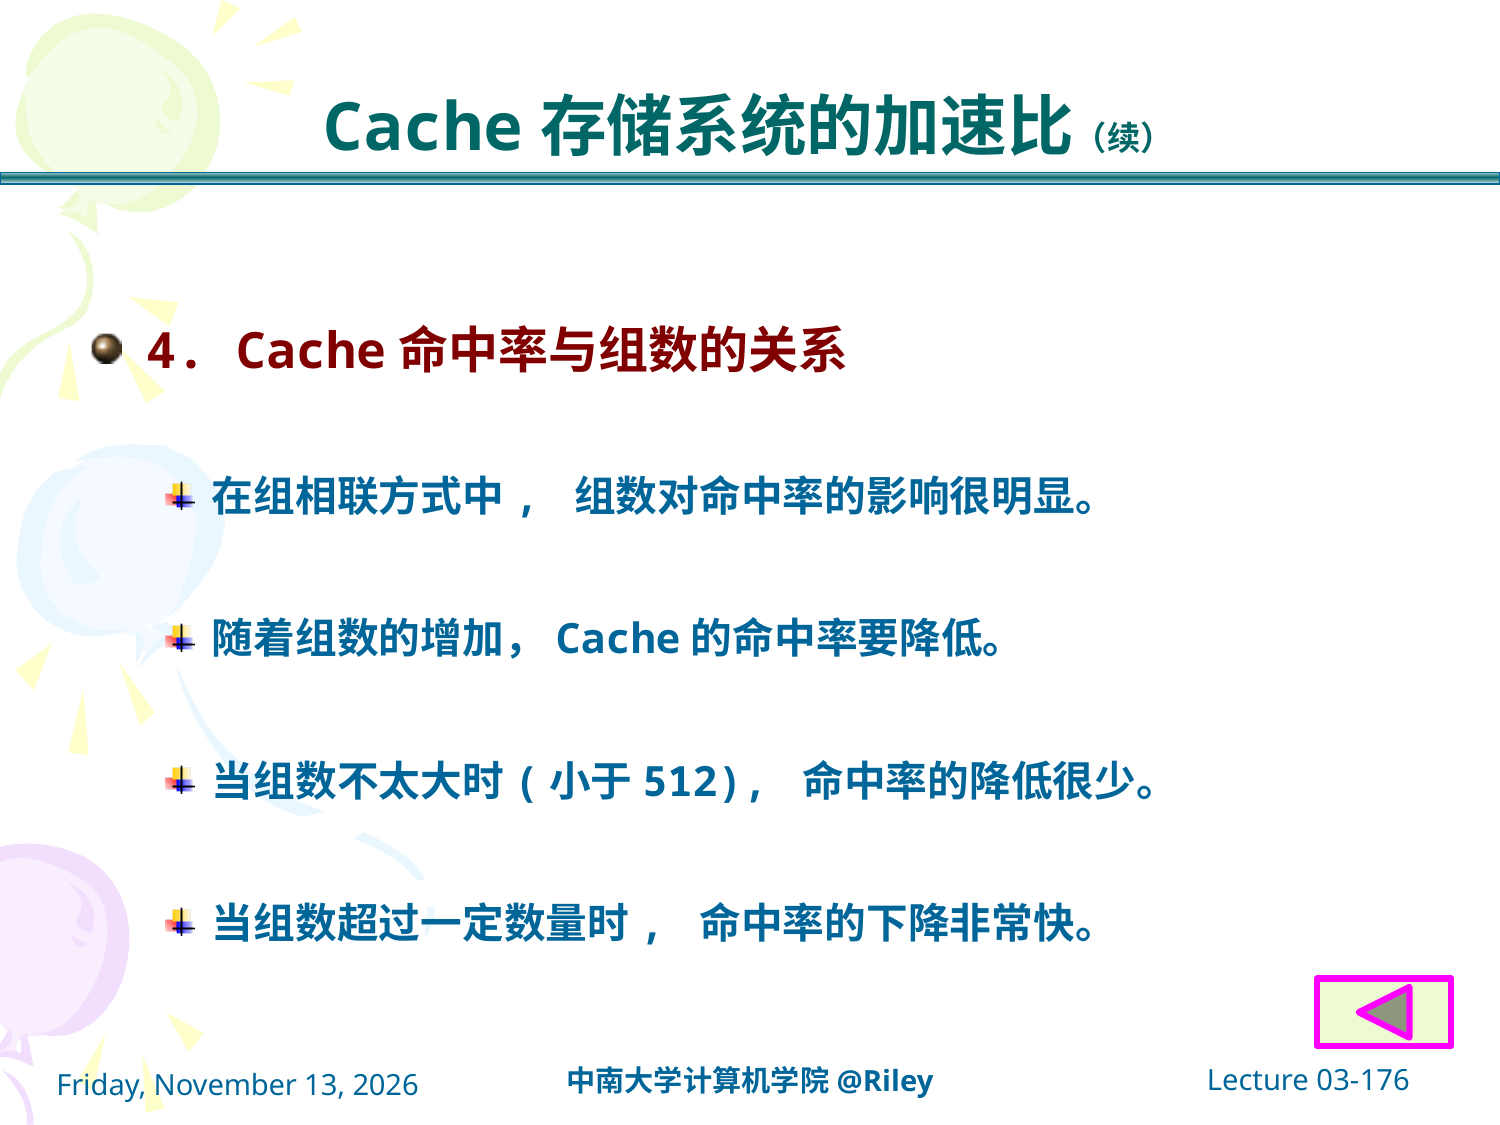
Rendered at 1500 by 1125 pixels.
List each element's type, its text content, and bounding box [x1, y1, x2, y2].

text_box [1316, 978, 1452, 1047]
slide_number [41, 1058, 513, 1106]
list 4. Cache命中率与组数的关系 在组相联方式中, 组数对命中率的影响很明显。 随着组数的增加，Cache的命中率要降低。 当组数不太大时(小于512), 命中率的降低很少。 当组数超过一定数量时, 命中率的下降非常快。 [75, 202, 1425, 1047]
picture [165, 480, 195, 510]
picture [90, 332, 122, 364]
picture [165, 906, 195, 936]
picture [165, 622, 195, 652]
picture [165, 764, 195, 794]
title Cache存储系统的加速比（续） [72, 78, 1425, 173]
footer 中南大学计算机学院@Riley [512, 1054, 714, 1125]
slide_number Lecture 03-176 [714, 1053, 1425, 1125]
